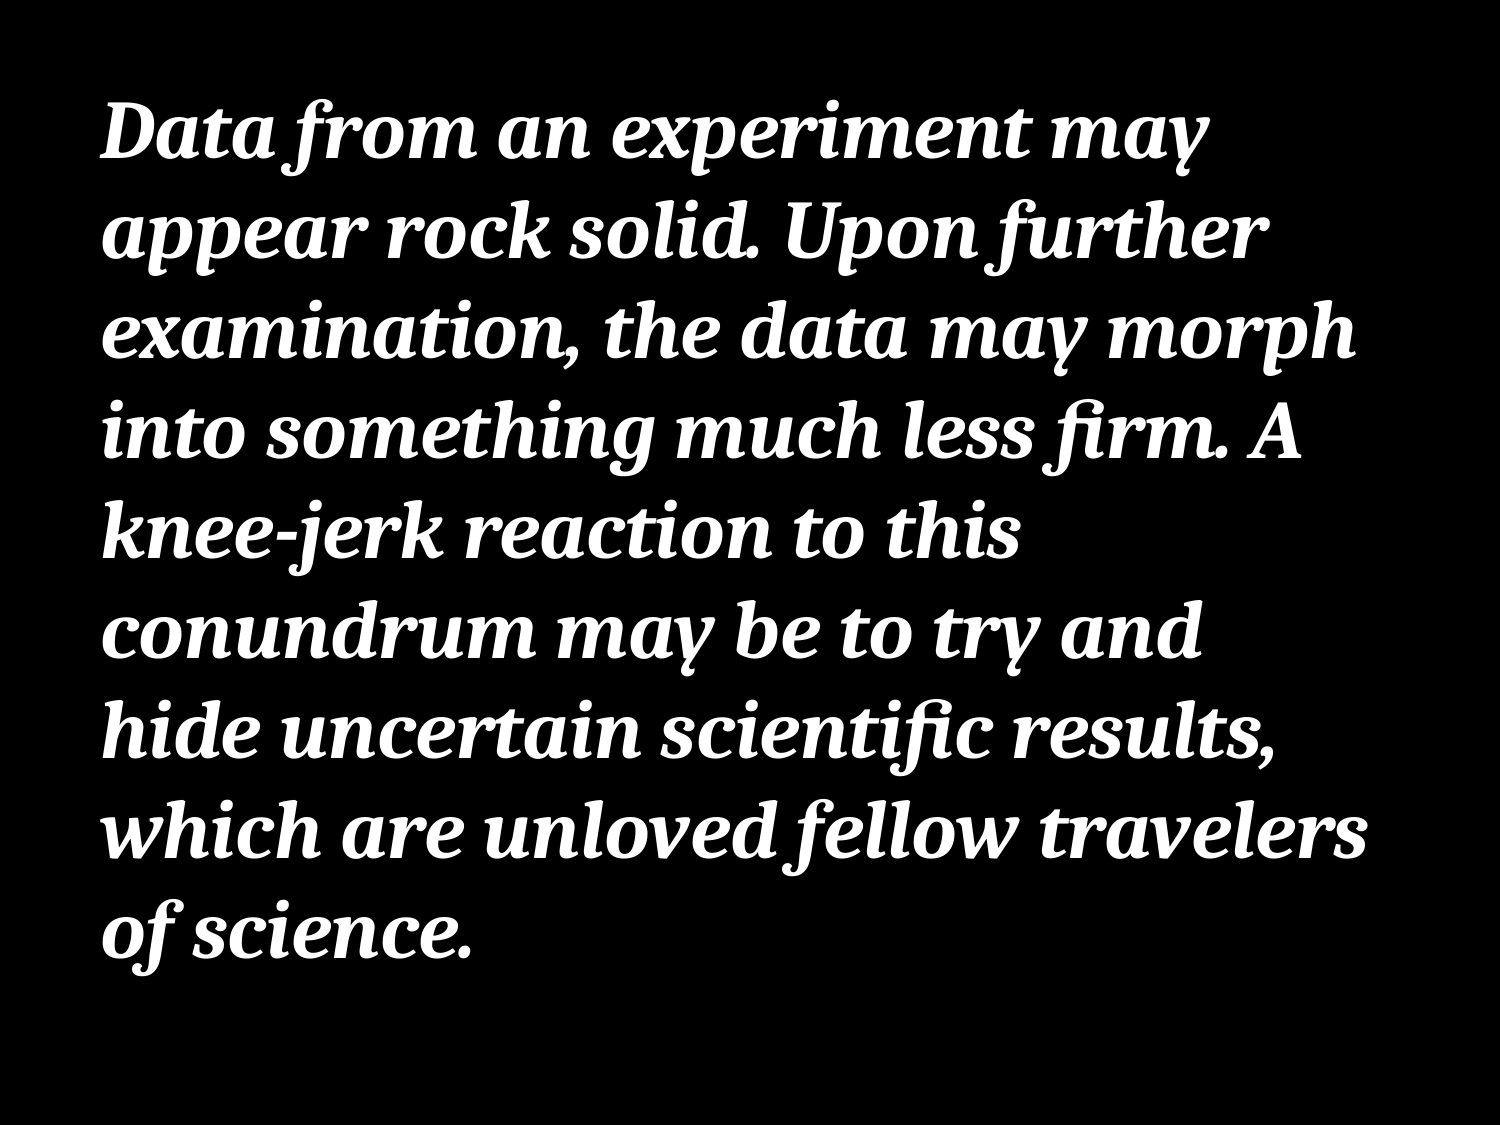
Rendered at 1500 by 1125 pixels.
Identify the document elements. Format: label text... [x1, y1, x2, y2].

text_box Data from an experiment may appear rock solid. Upon further examination, the data may morph into something much less firm. A knee-jerk reaction to this conundrum may be to try and hide uncertain scientific results, which are unloved fellow travelers of science. [85, 67, 1389, 1118]
